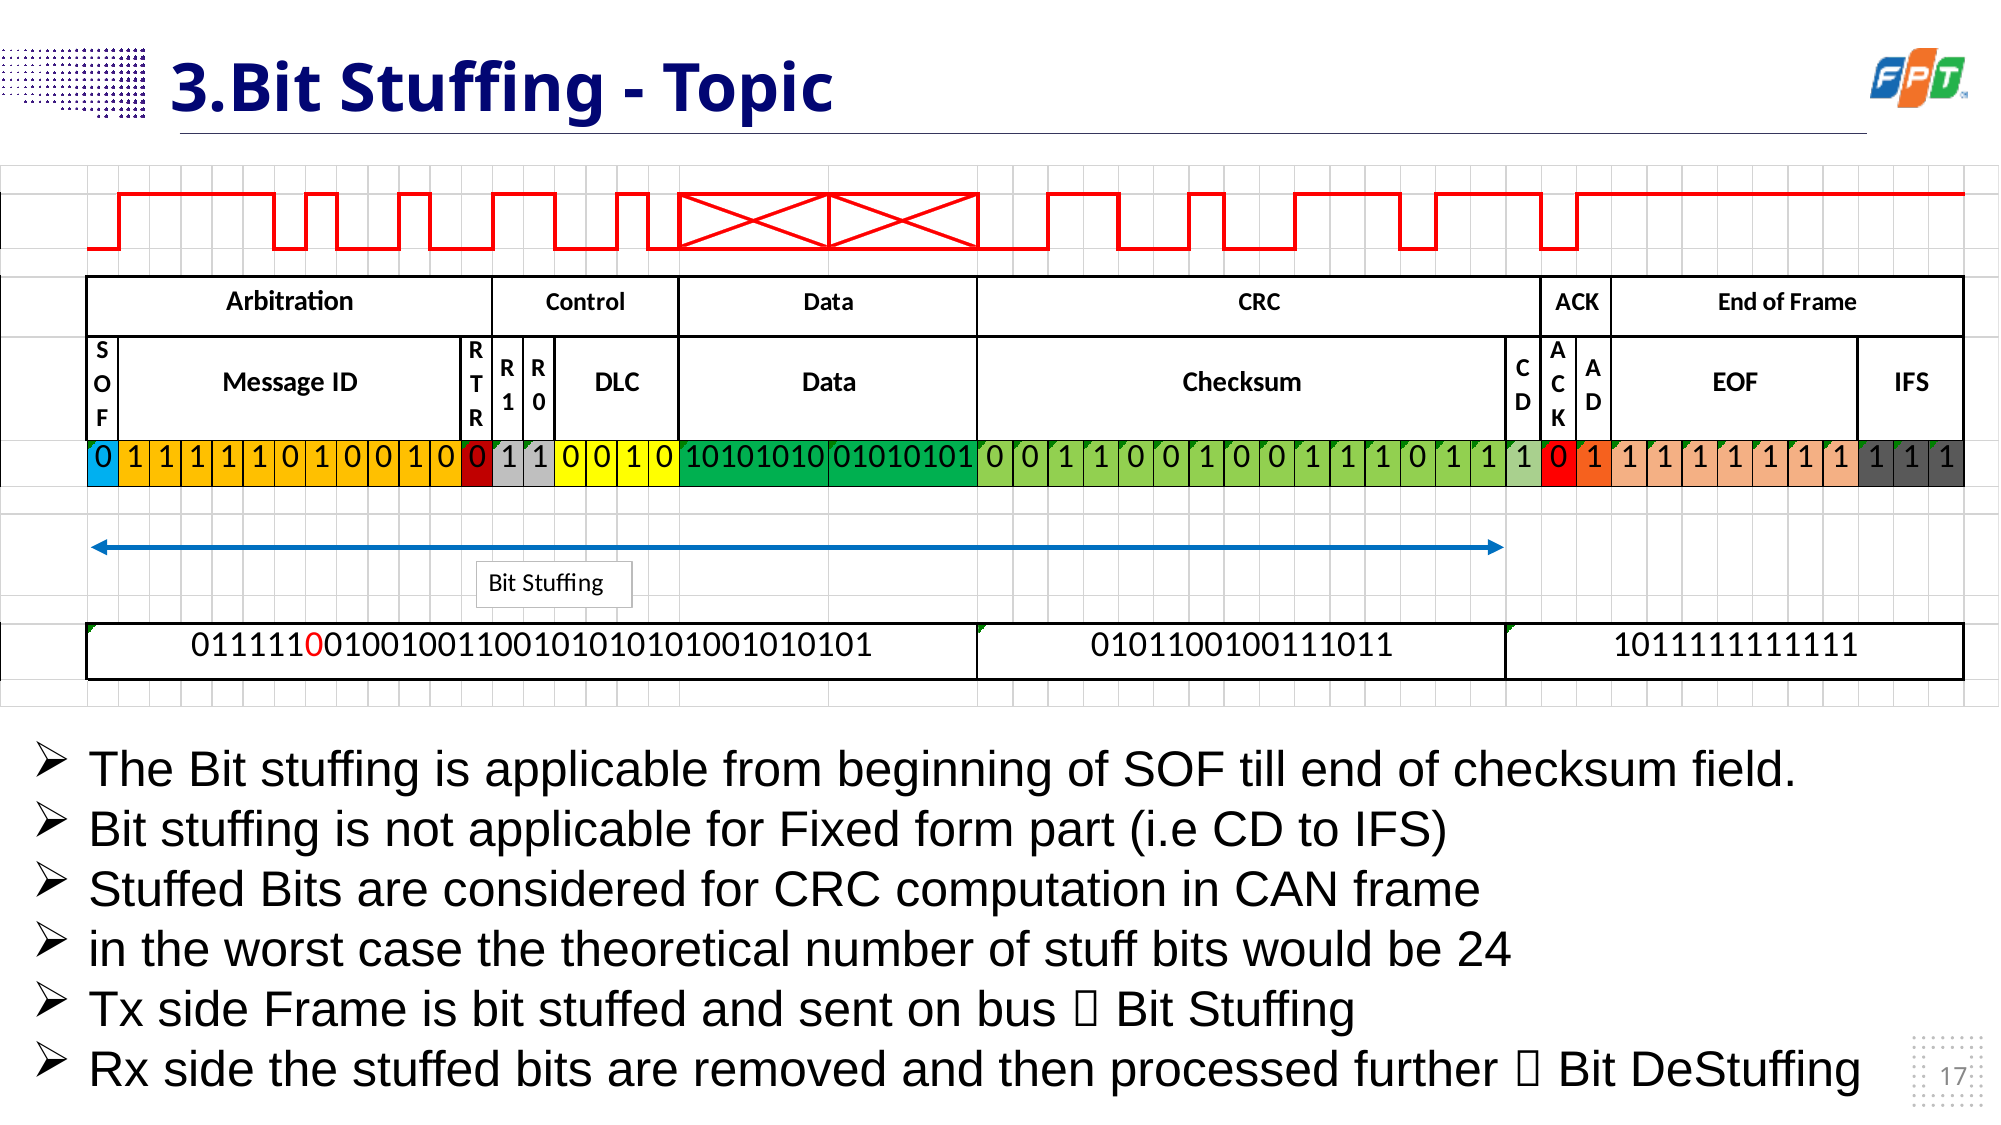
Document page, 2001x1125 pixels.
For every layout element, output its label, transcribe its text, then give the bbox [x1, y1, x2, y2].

slide_number 17 [1898, 1047, 1983, 1108]
picture [0, 164, 2000, 709]
text_box The Bit stuffing is applicable from beginning of SOF till end of checksum field. Bit stuffing is not applicable for Fixed form part (i.e CD to IFS) Stuffed Bits are considered for CRC computation in CAN frame in the worst case the theoretical number of stuff bits would be 24 Tx side Frame is bit stuffed and sent on bus  Bit Stuffing Rx side the stuffed bits are removed and then processed further  Bit DeStuffing [17, 728, 1966, 1104]
picture [1872, 48, 1968, 111]
title 3.Bit Stuffing - Topic [155, 45, 1872, 136]
